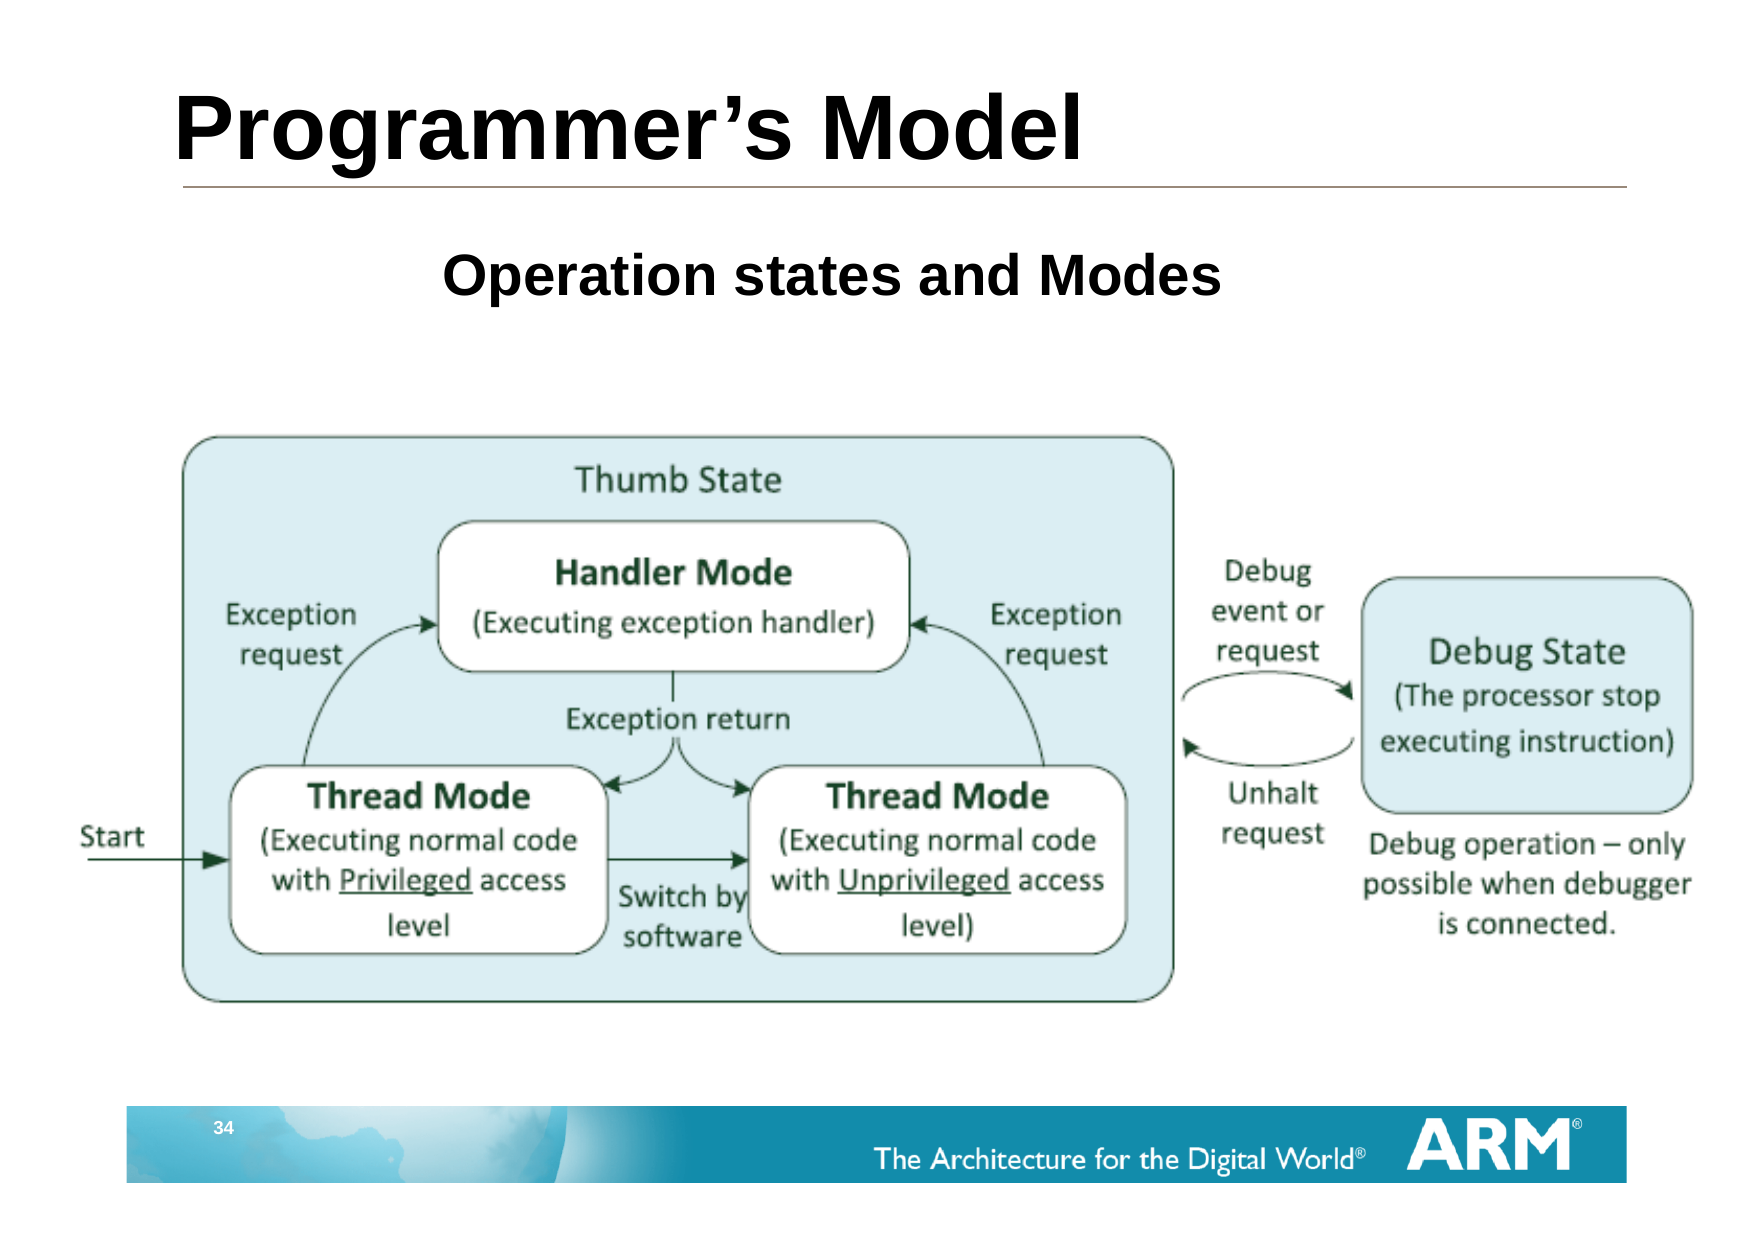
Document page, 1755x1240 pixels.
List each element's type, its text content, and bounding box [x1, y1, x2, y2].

title Programmer’s Model [173, 80, 1581, 172]
picture [126, 1106, 1627, 1183]
slide_number 34 [198, 1115, 287, 1176]
picture [38, 395, 1730, 1046]
text_box Operation states and Modes [85, 229, 1581, 315]
